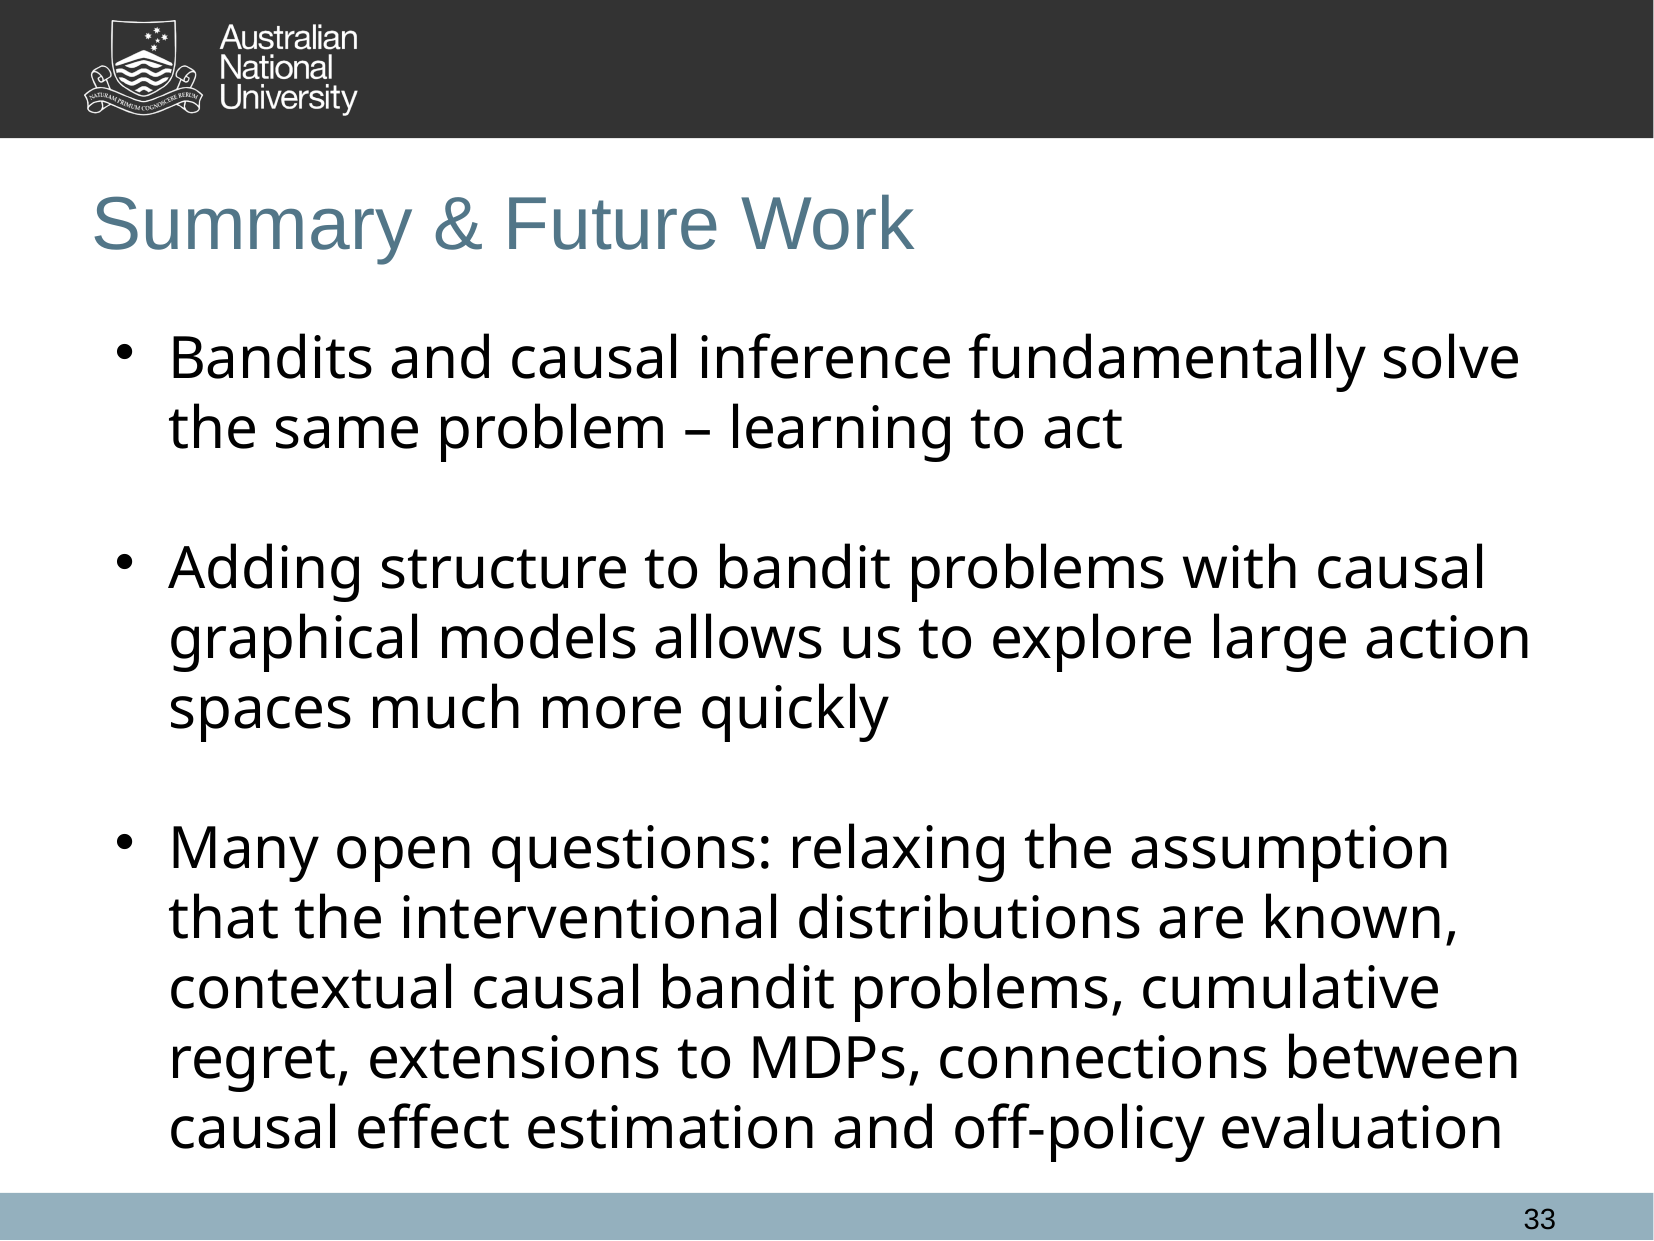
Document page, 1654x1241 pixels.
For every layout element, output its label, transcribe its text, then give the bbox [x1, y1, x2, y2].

text_box 33 [1464, 1193, 1571, 1232]
text_box Summary & Future Work [76, 125, 1654, 313]
text_box Bandits and causal inference fundamentally solve the same problem – learning to act Adding structure to bandit problems with causal graphical models allows us to explore large action spaces much more quickly Many open questions: relaxing the assumption that the interventional distributions are known, contextual causal bandit problems, cumulative regret, extensions to MDPs, connections between causal effect estimation and off-policy evaluation [82, 313, 1571, 1193]
picture [84, 20, 358, 116]
